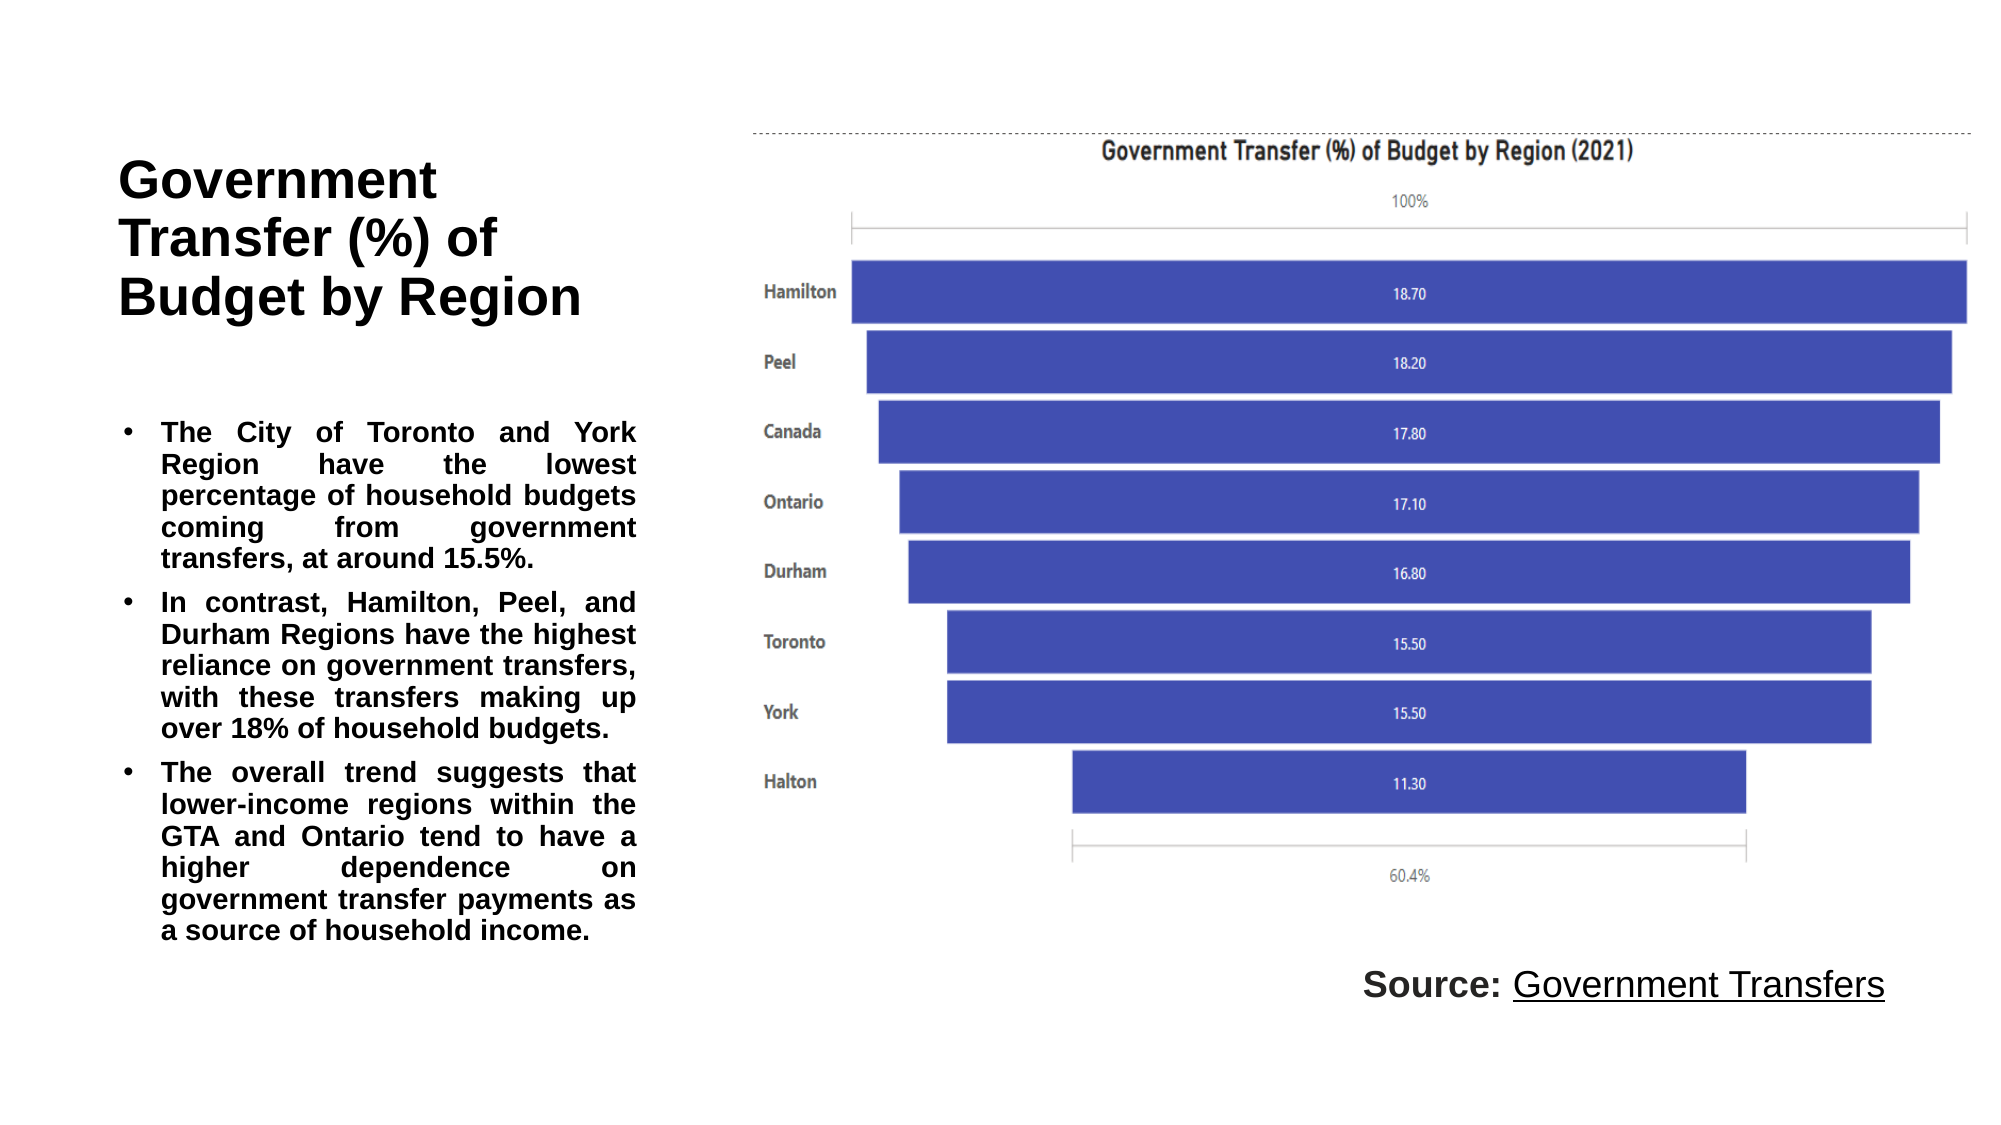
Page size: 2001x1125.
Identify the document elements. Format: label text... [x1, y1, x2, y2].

picture [751, 133, 1973, 923]
title Government Transfer (%) of Budget by Region [103, 52, 666, 335]
text_box Source: Government Transfers [1347, 952, 2000, 1013]
text_box The City of Toronto and York Region have the lowest percentage of household budgets coming from government transfers, at around 15.5%. In contrast, Hamilton, Peel, and Durham Regions have the highest reliance on government transfers, with these transfers making up over 18% of household budgets. The overall trend suggests that lower-income regions within the GTA and Ontario tend to have a higher dependence on government transfer payments as a source of household income. [89, 409, 652, 970]
